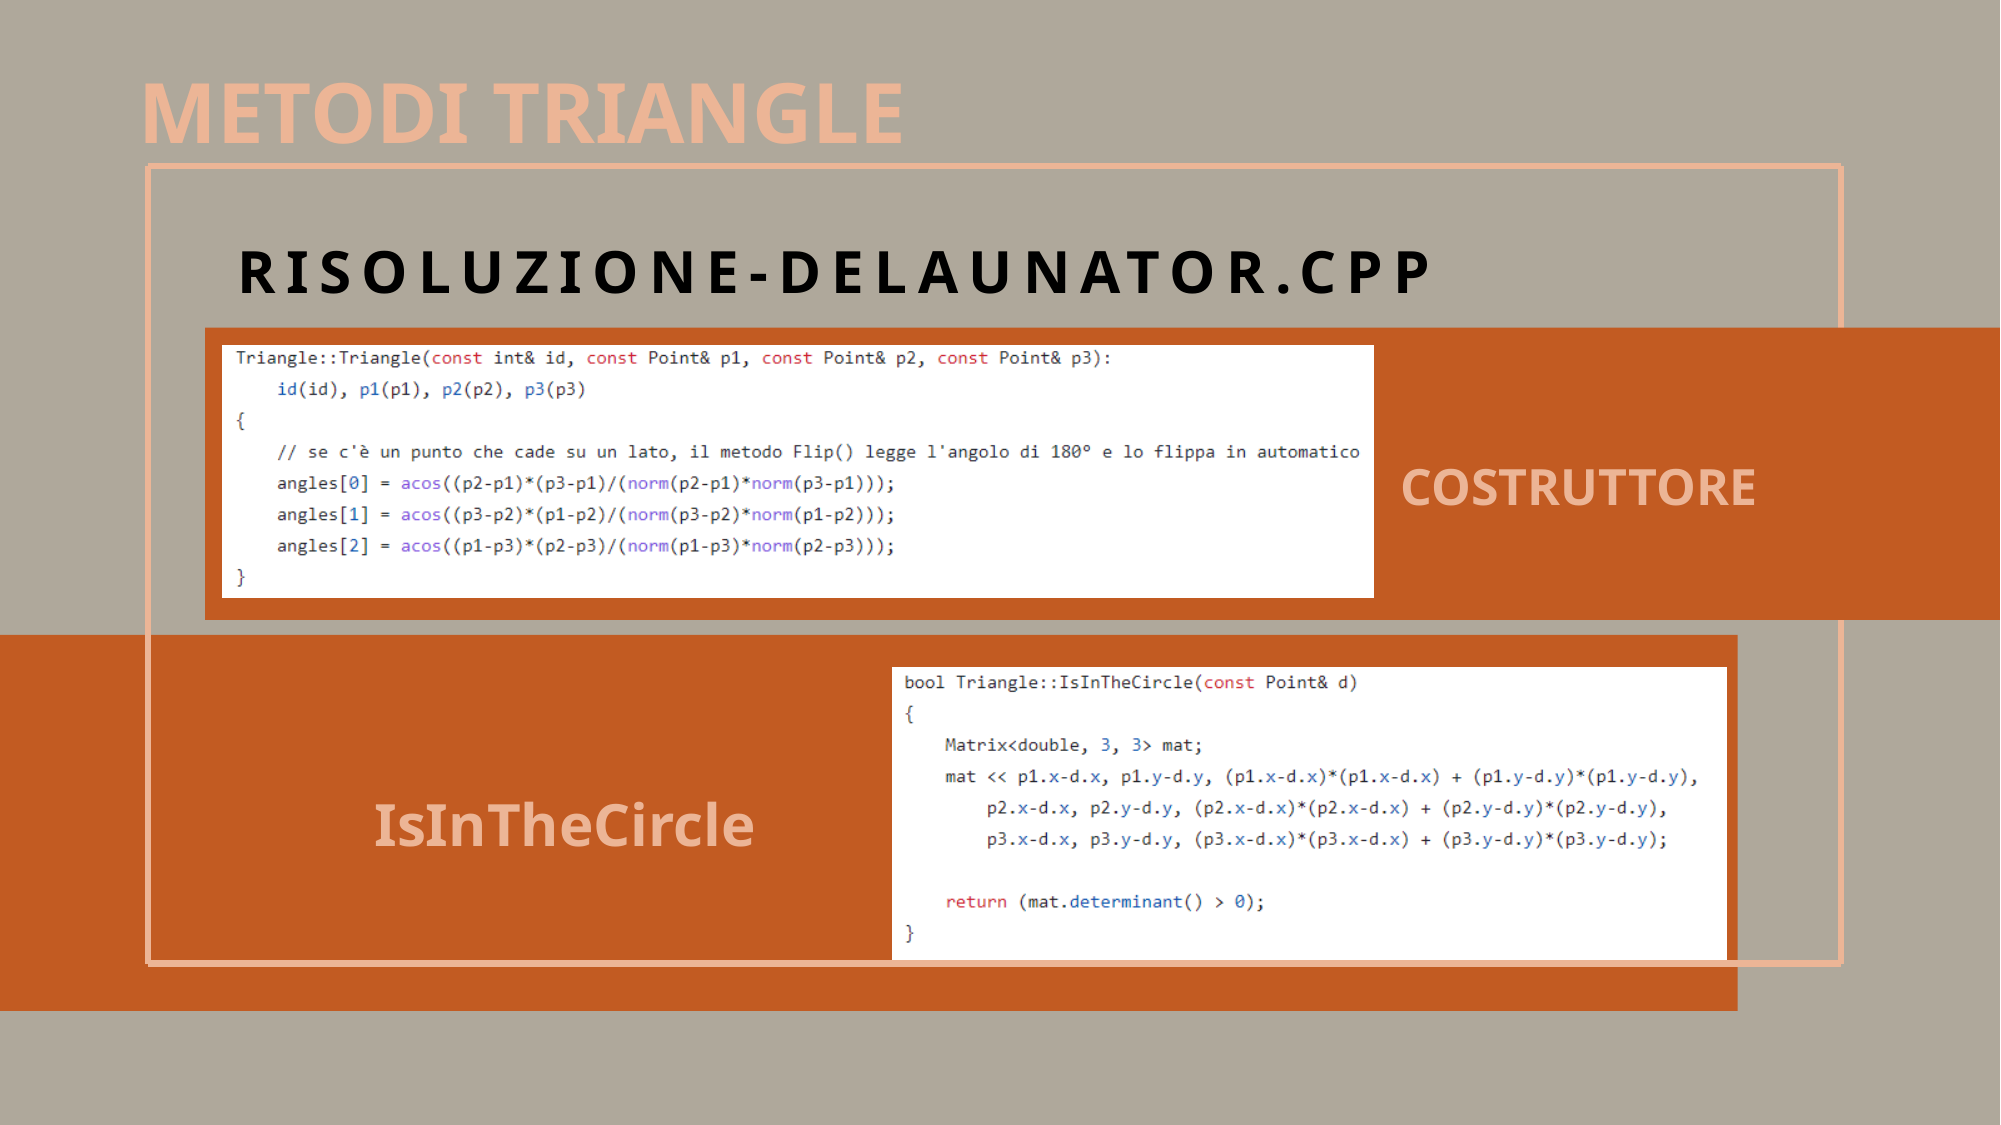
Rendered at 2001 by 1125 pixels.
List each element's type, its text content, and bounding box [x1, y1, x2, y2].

text_box IsInTheCircle [359, 780, 773, 866]
text_box METODI TRIANGLE [123, 53, 951, 168]
text_box [204, 326, 1840, 621]
text_box RISOLUZIONE-DELAUNATOR.CPP [222, 213, 1727, 326]
text_box [0, 634, 1739, 1012]
picture [222, 345, 1374, 599]
text_box [1841, 326, 2000, 621]
picture [892, 667, 1727, 963]
text_box COSTRUTTORE [1386, 448, 1800, 523]
